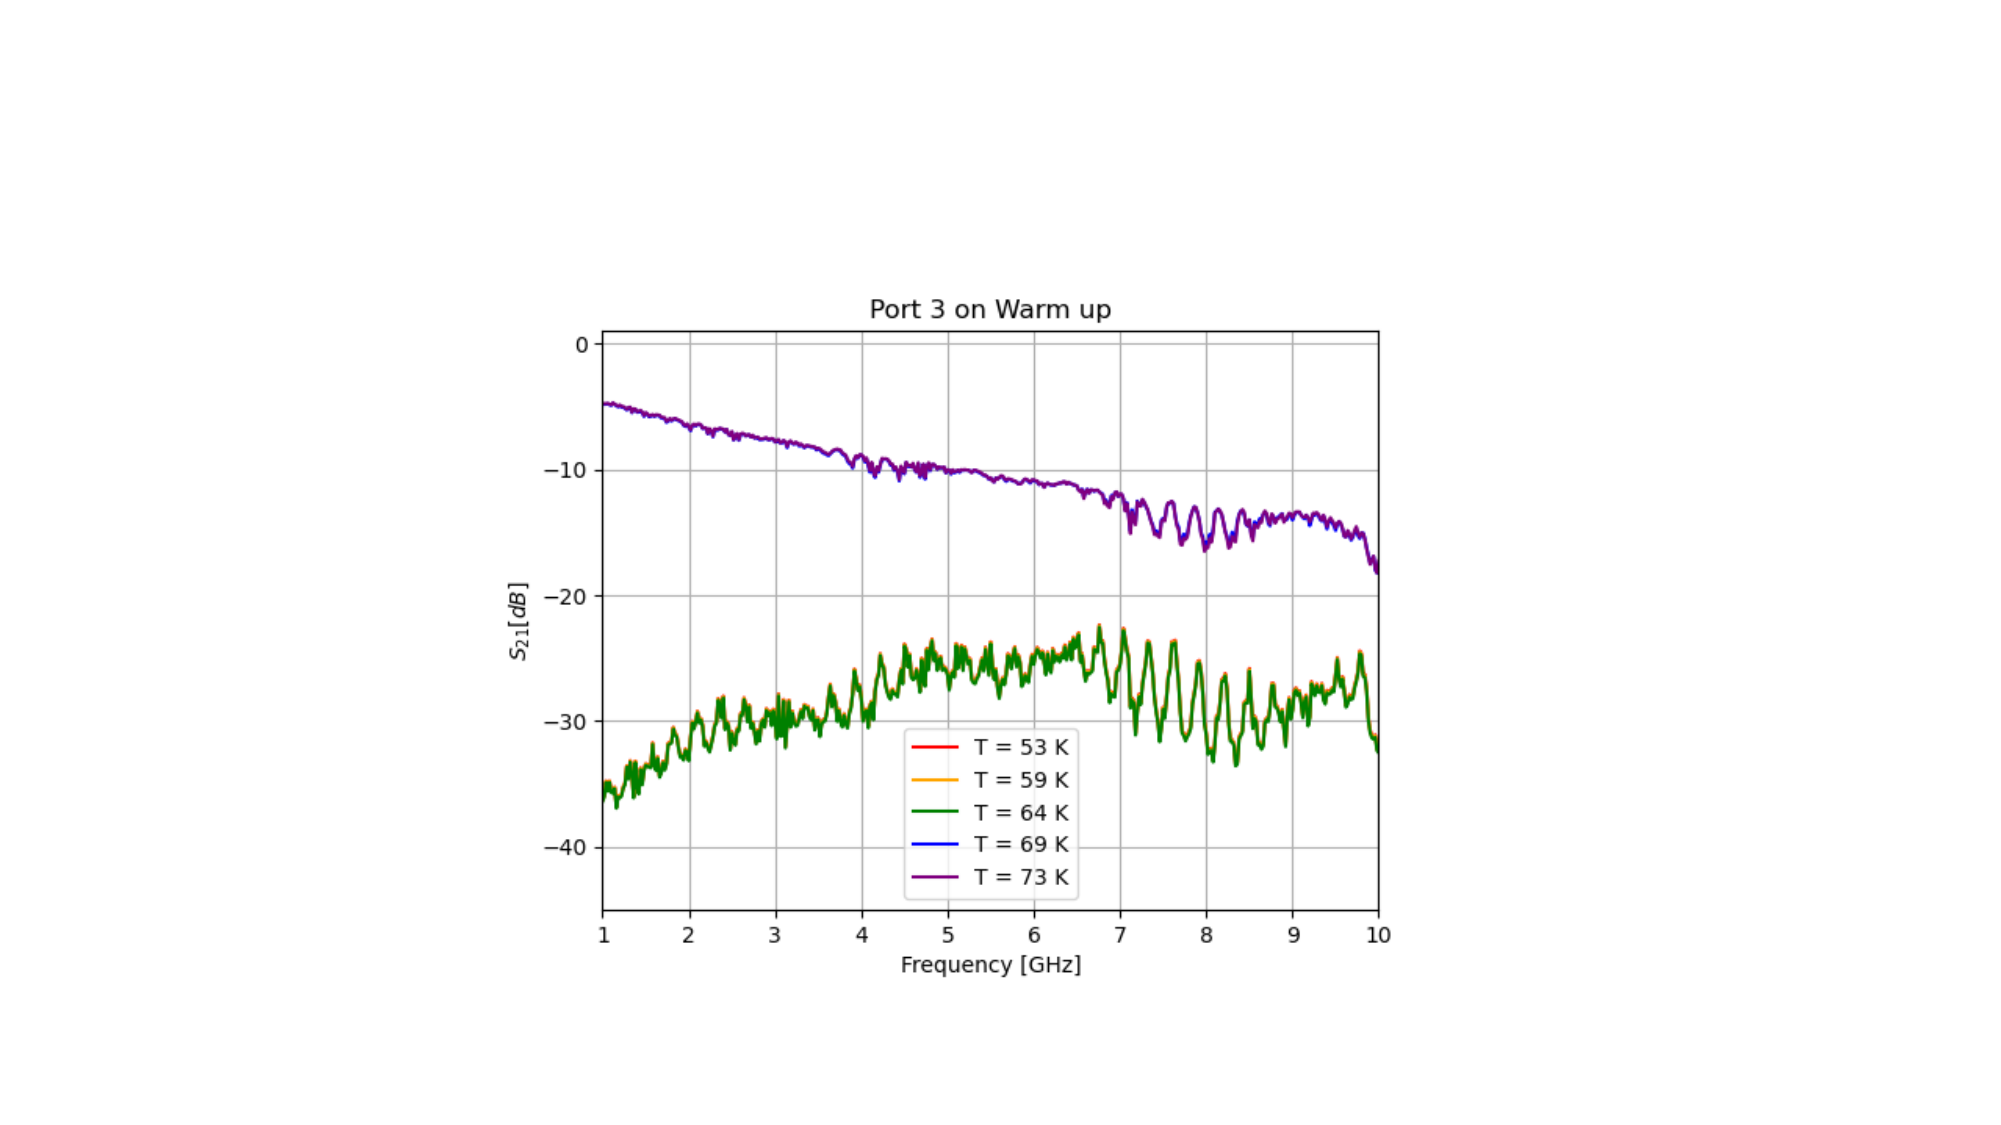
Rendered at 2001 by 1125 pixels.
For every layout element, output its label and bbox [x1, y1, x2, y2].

picture [491, 283, 1408, 993]
